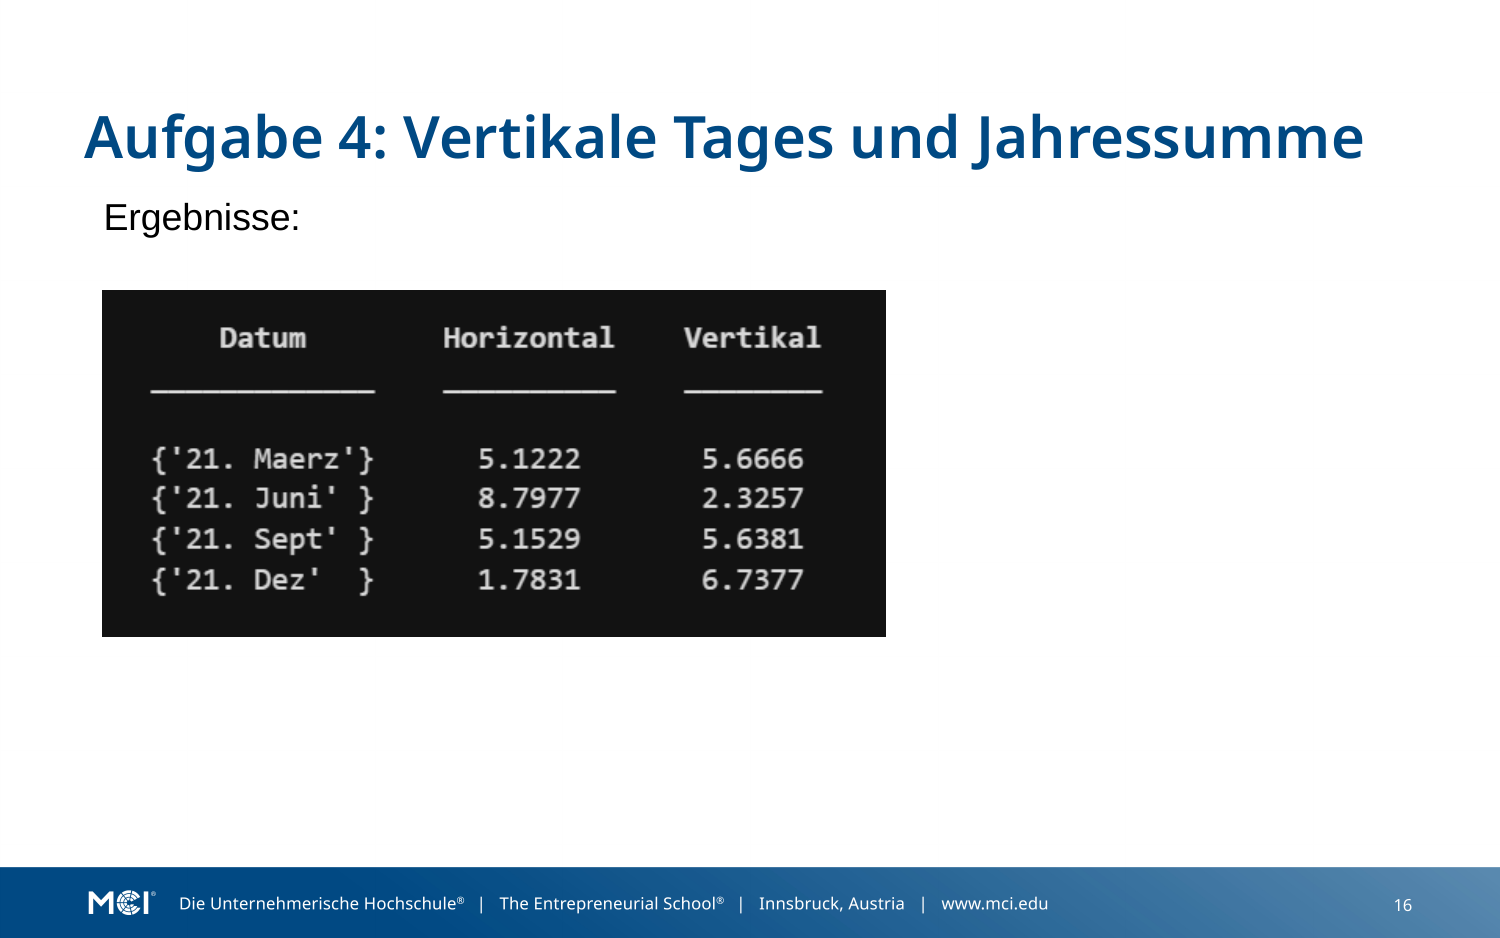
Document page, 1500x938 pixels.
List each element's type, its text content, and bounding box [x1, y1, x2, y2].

text_box Aufgabe 4: Vertikale Tages und Jahressumme [84, 108, 1412, 159]
picture [102, 290, 886, 637]
text_box Ergebnisse: [88, 186, 1468, 291]
